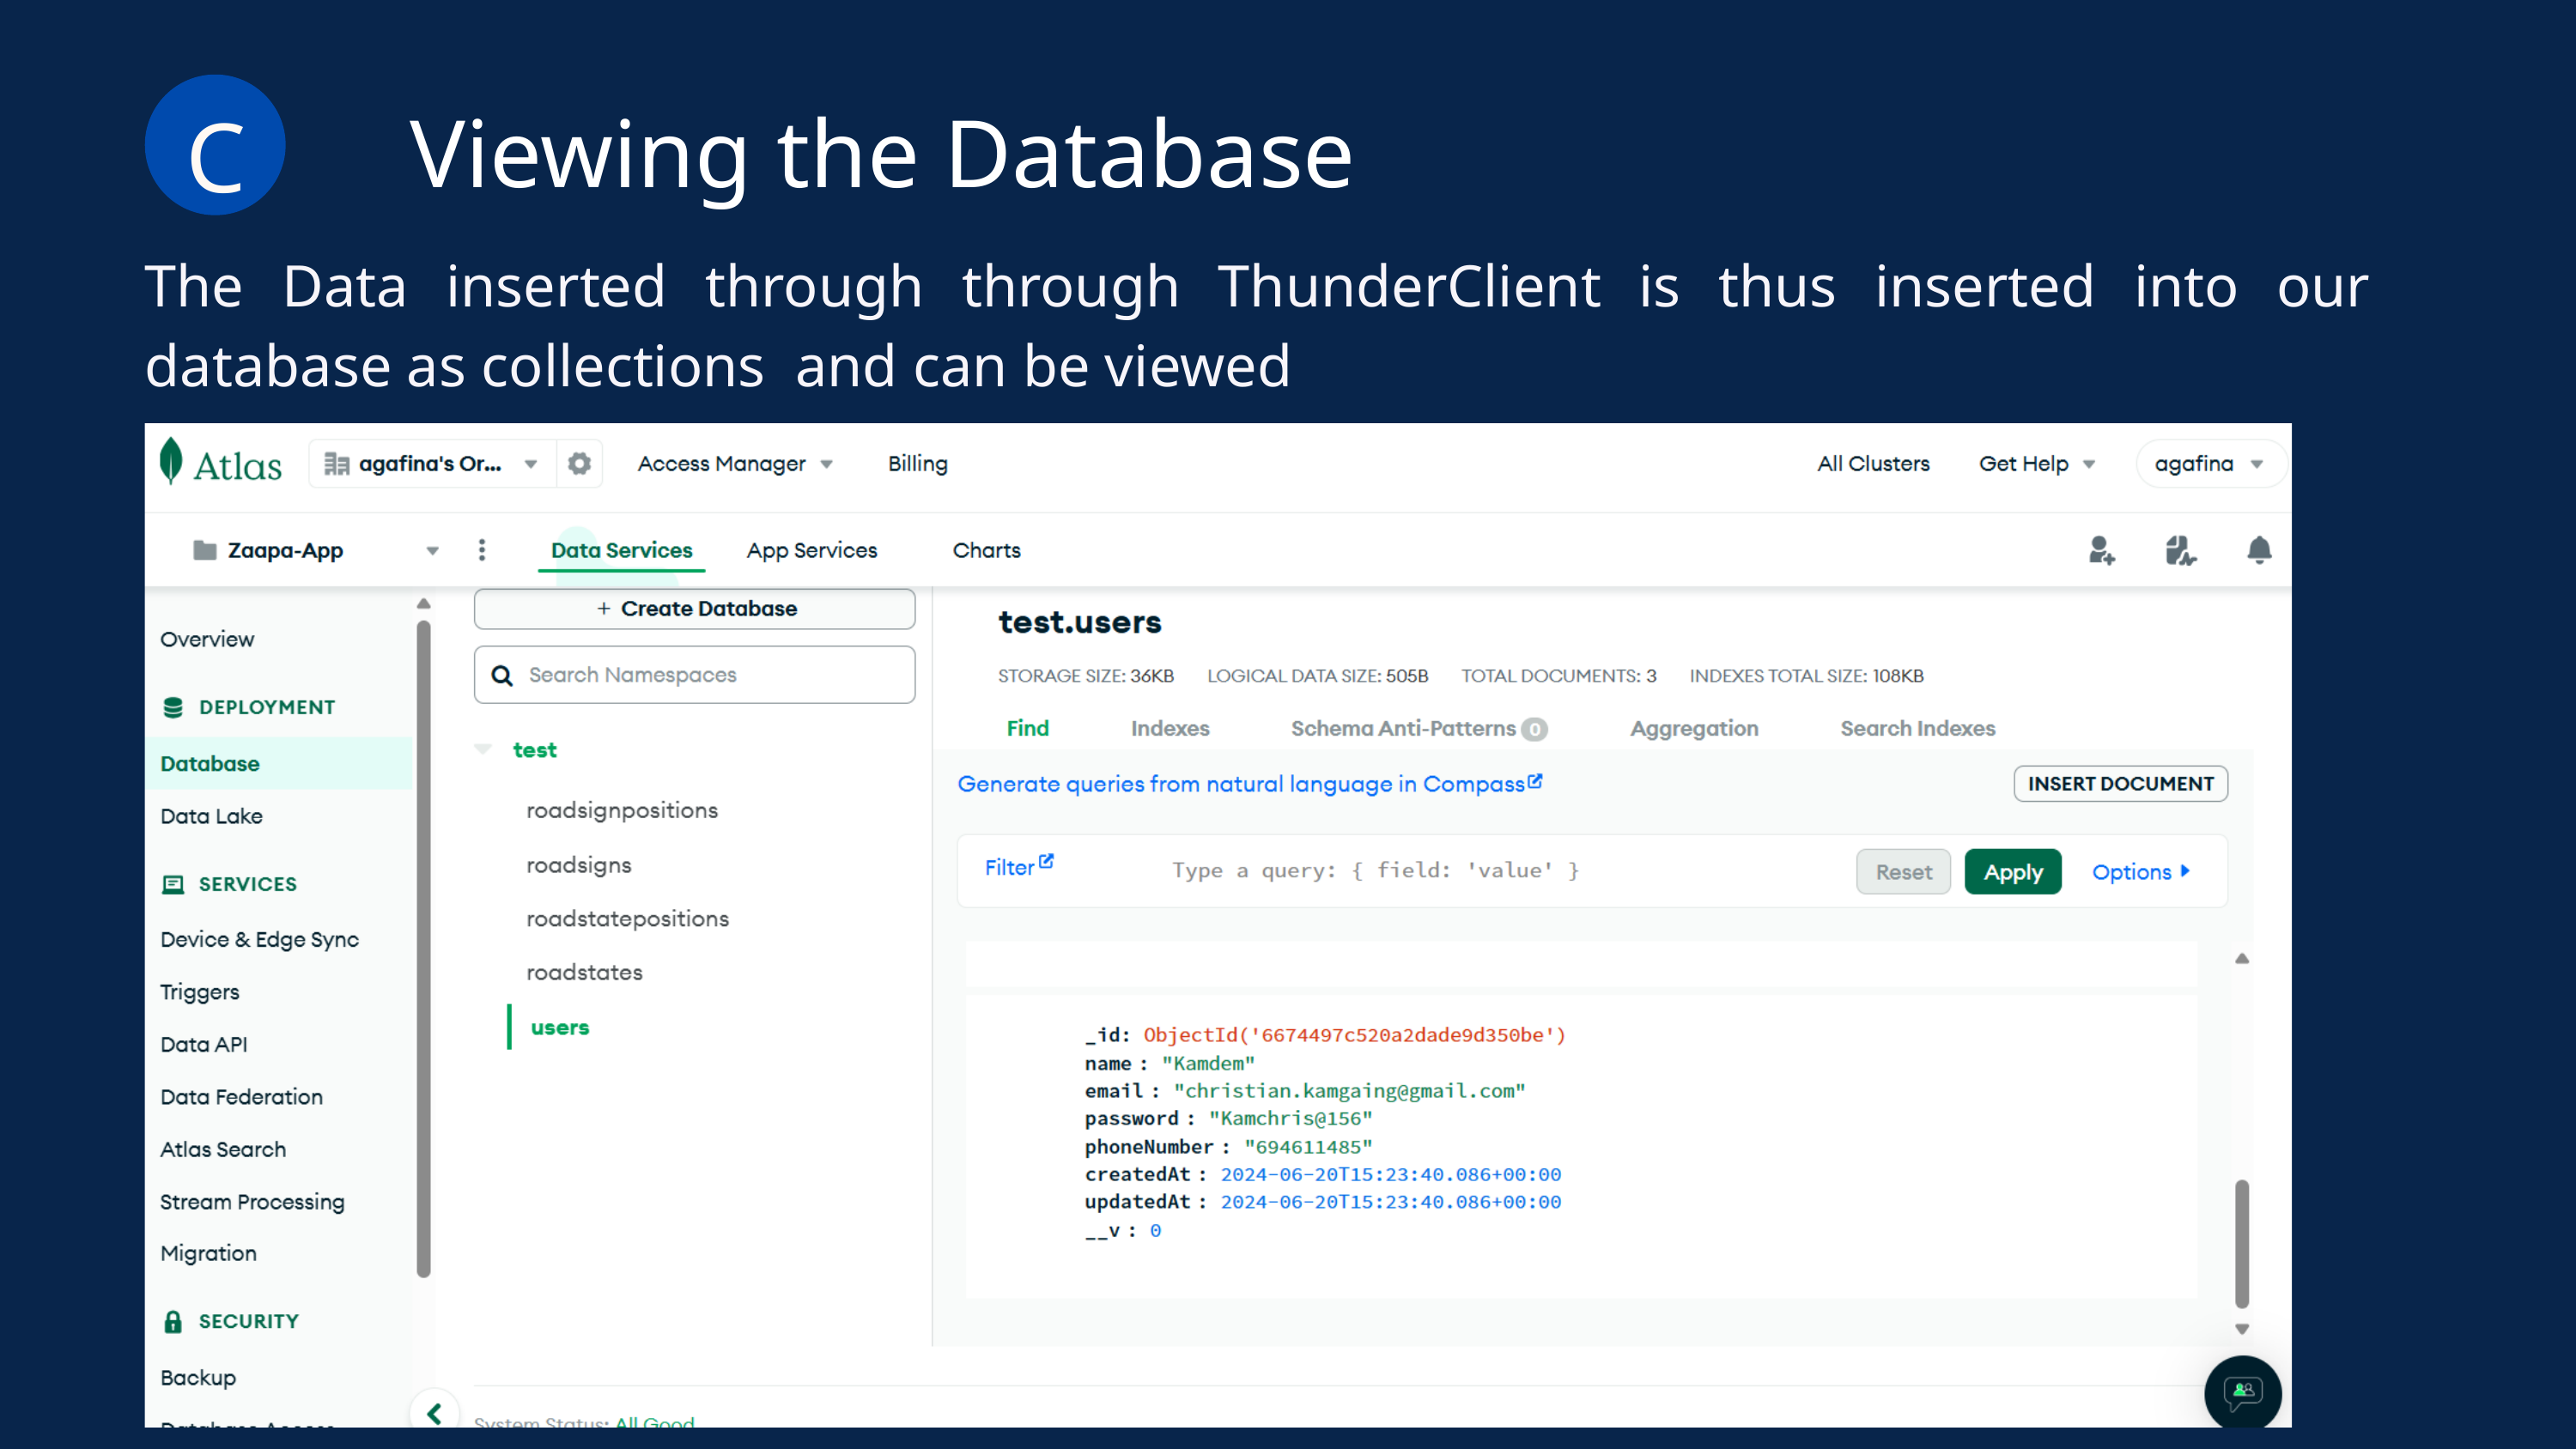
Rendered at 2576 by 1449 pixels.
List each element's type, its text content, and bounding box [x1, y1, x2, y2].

text_box Viewing the Database [376, 76, 1390, 206]
text_box [144, 423, 2293, 1428]
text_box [144, 74, 286, 215]
text_box The Data inserted through through ThunderClient is thus inserted into our database as collections and can be viewed [144, 238, 2373, 398]
